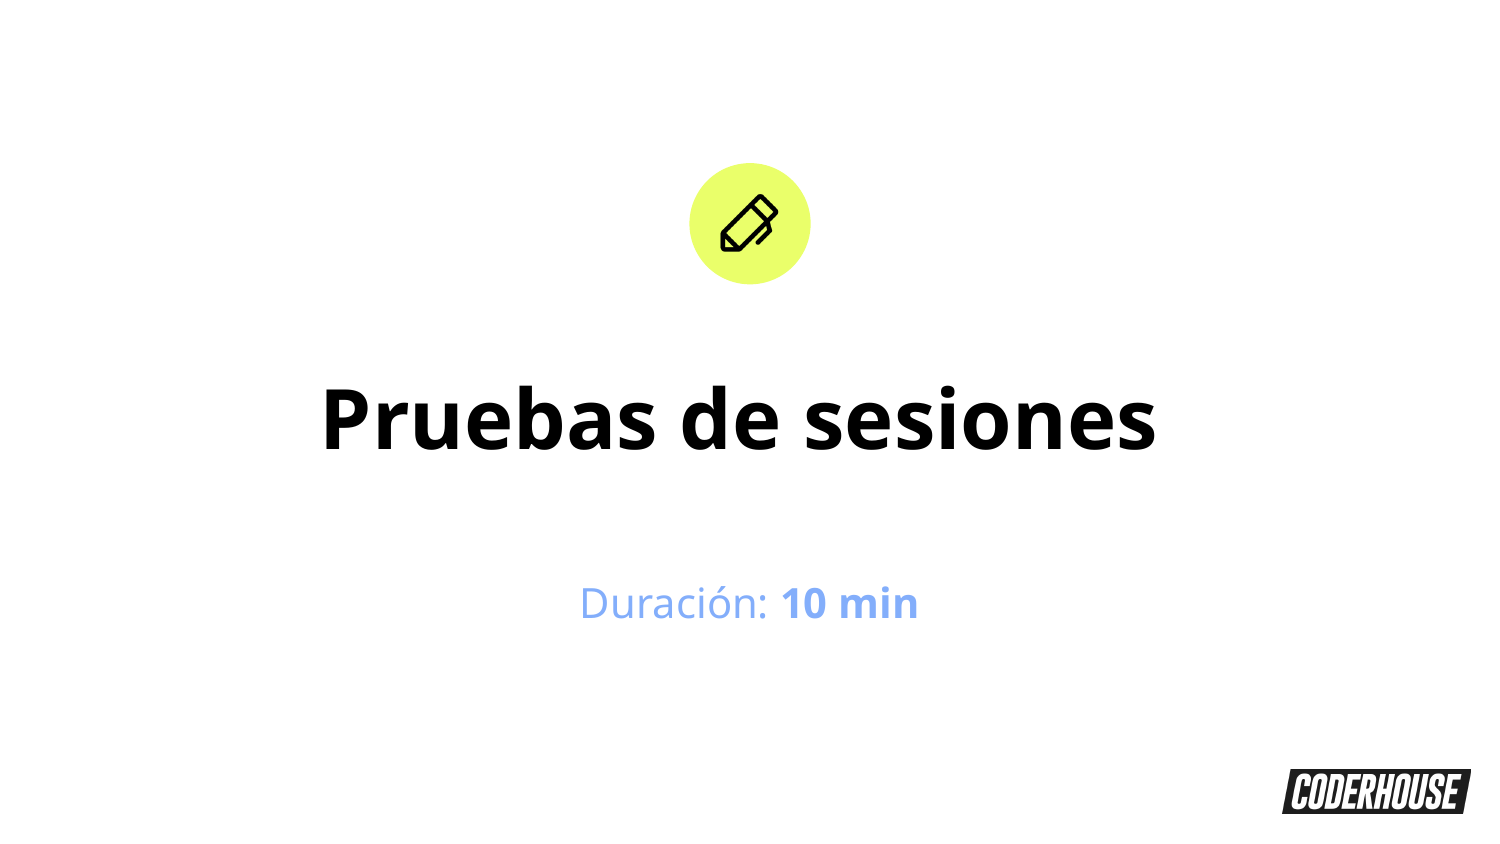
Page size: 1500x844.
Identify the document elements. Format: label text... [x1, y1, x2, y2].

text_box Pruebas de sesiones [239, 362, 1261, 483]
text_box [689, 162, 811, 285]
picture [1281, 769, 1471, 814]
text_box Duración: 10 min [161, 561, 1339, 642]
